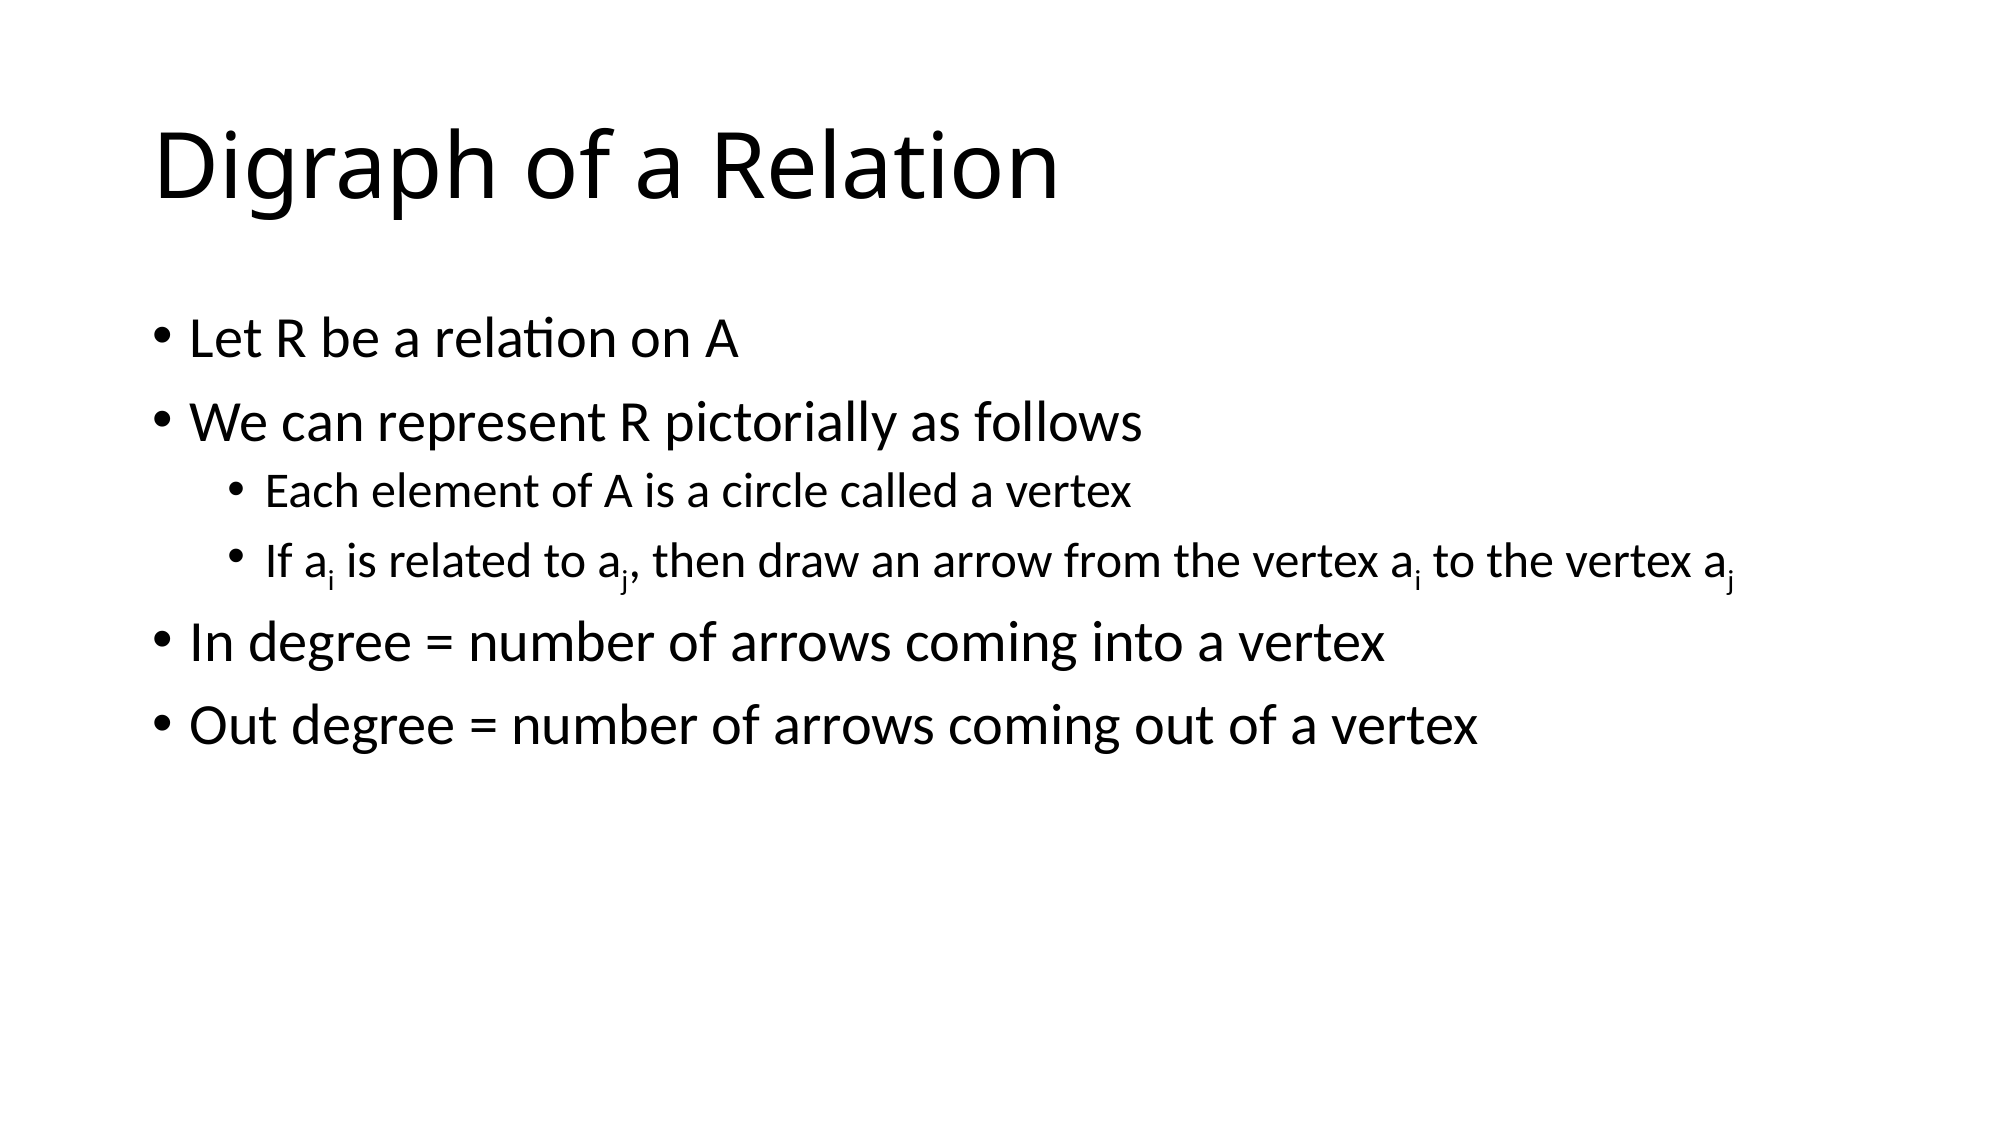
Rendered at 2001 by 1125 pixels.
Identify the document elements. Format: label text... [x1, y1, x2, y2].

list Let R be a relation on A We can represent R pictorially as follows Each element of A is a circle called a vertex If ai is related to aj, then draw an arrow from the vertex ai to the vertex aj In degree = number of arrows coming into a vertex Out degree = number of arrows coming out of a vertex [137, 299, 1863, 1014]
title Digraph of a Relation [137, 59, 1863, 278]
